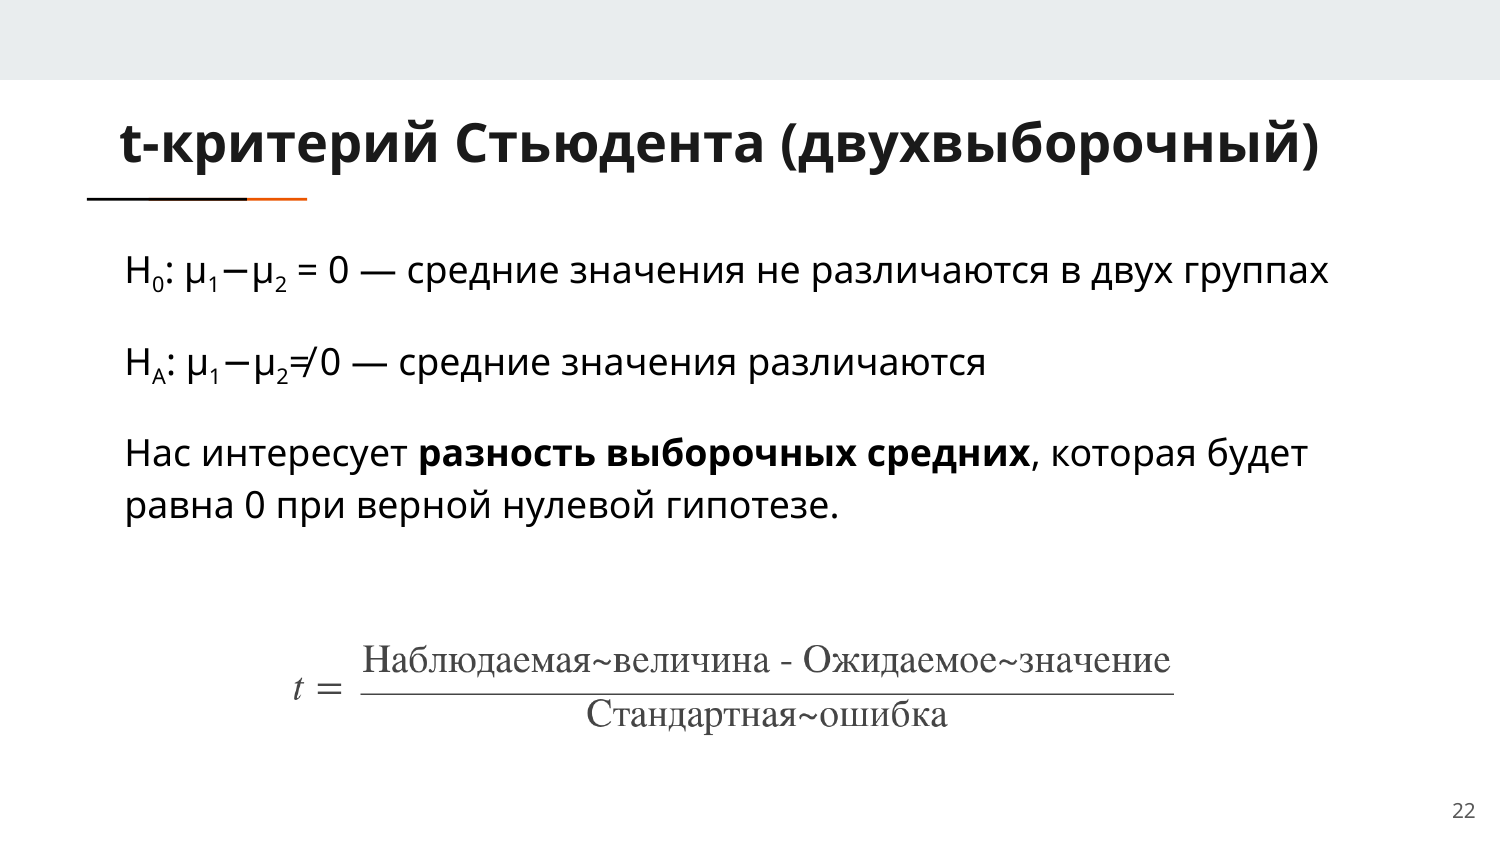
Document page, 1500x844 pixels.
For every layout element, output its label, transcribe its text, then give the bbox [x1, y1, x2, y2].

picture [283, 635, 1216, 799]
list H0: μ1−μ2 = 0 — средние значения не различаются в двух группах HA: μ1−μ2≠ 0 — средние значения различаются Нас интересует разность выборочных средних, которая будет равна 0 при верной нулевой гипотезе. [124, 223, 1386, 594]
title t-критерий Стьюдента (двухвыборочный) [119, 93, 1381, 182]
slide_number <number> [1400, 779, 1491, 844]
